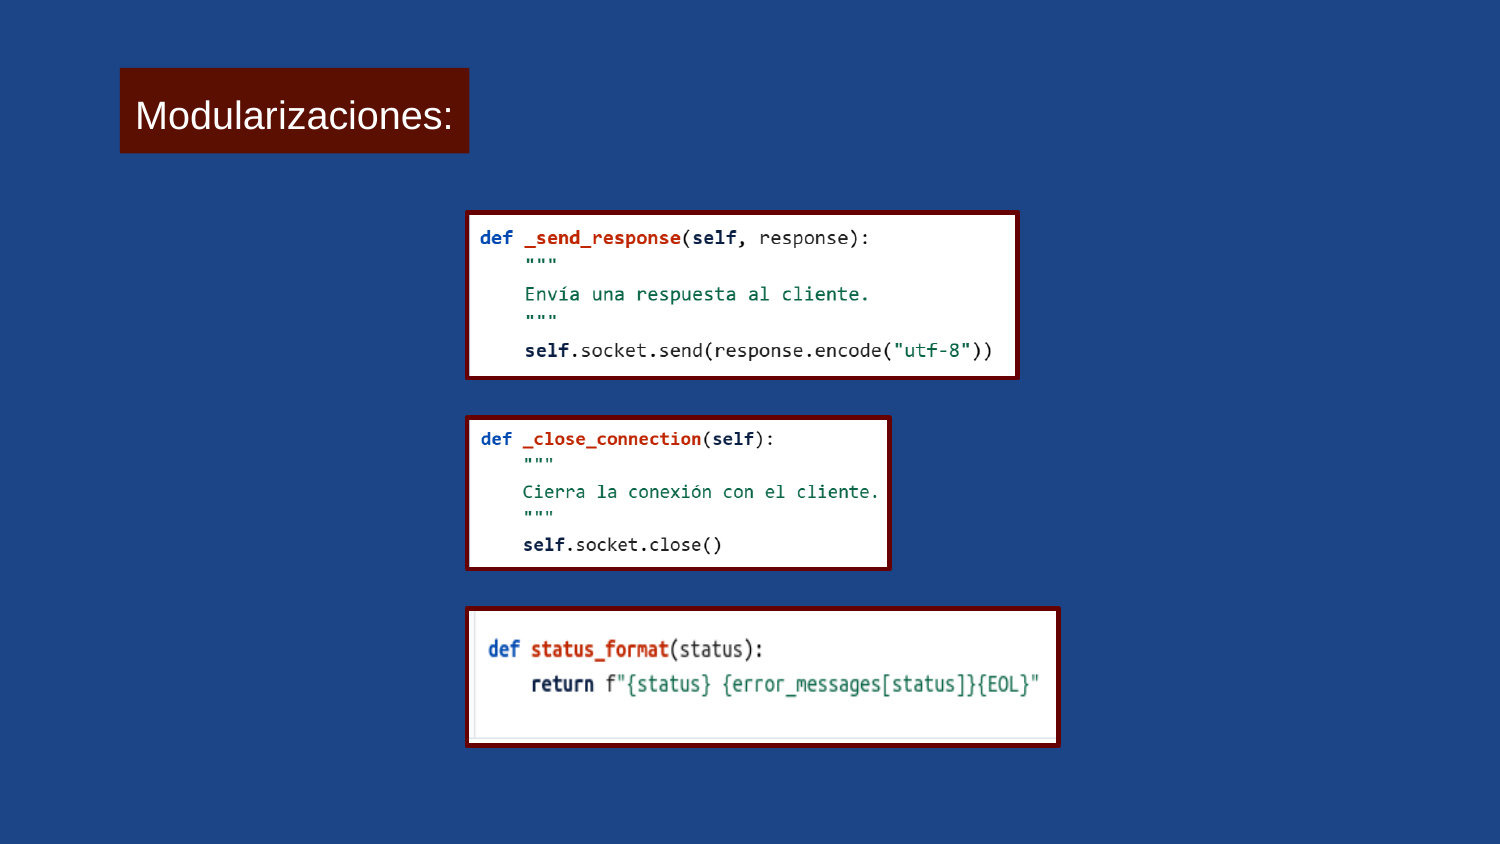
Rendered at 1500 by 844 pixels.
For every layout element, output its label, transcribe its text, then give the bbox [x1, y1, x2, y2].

picture [469, 610, 1057, 744]
picture [469, 419, 888, 567]
title Modularizaciones: [119, 67, 470, 154]
picture [469, 214, 1016, 376]
